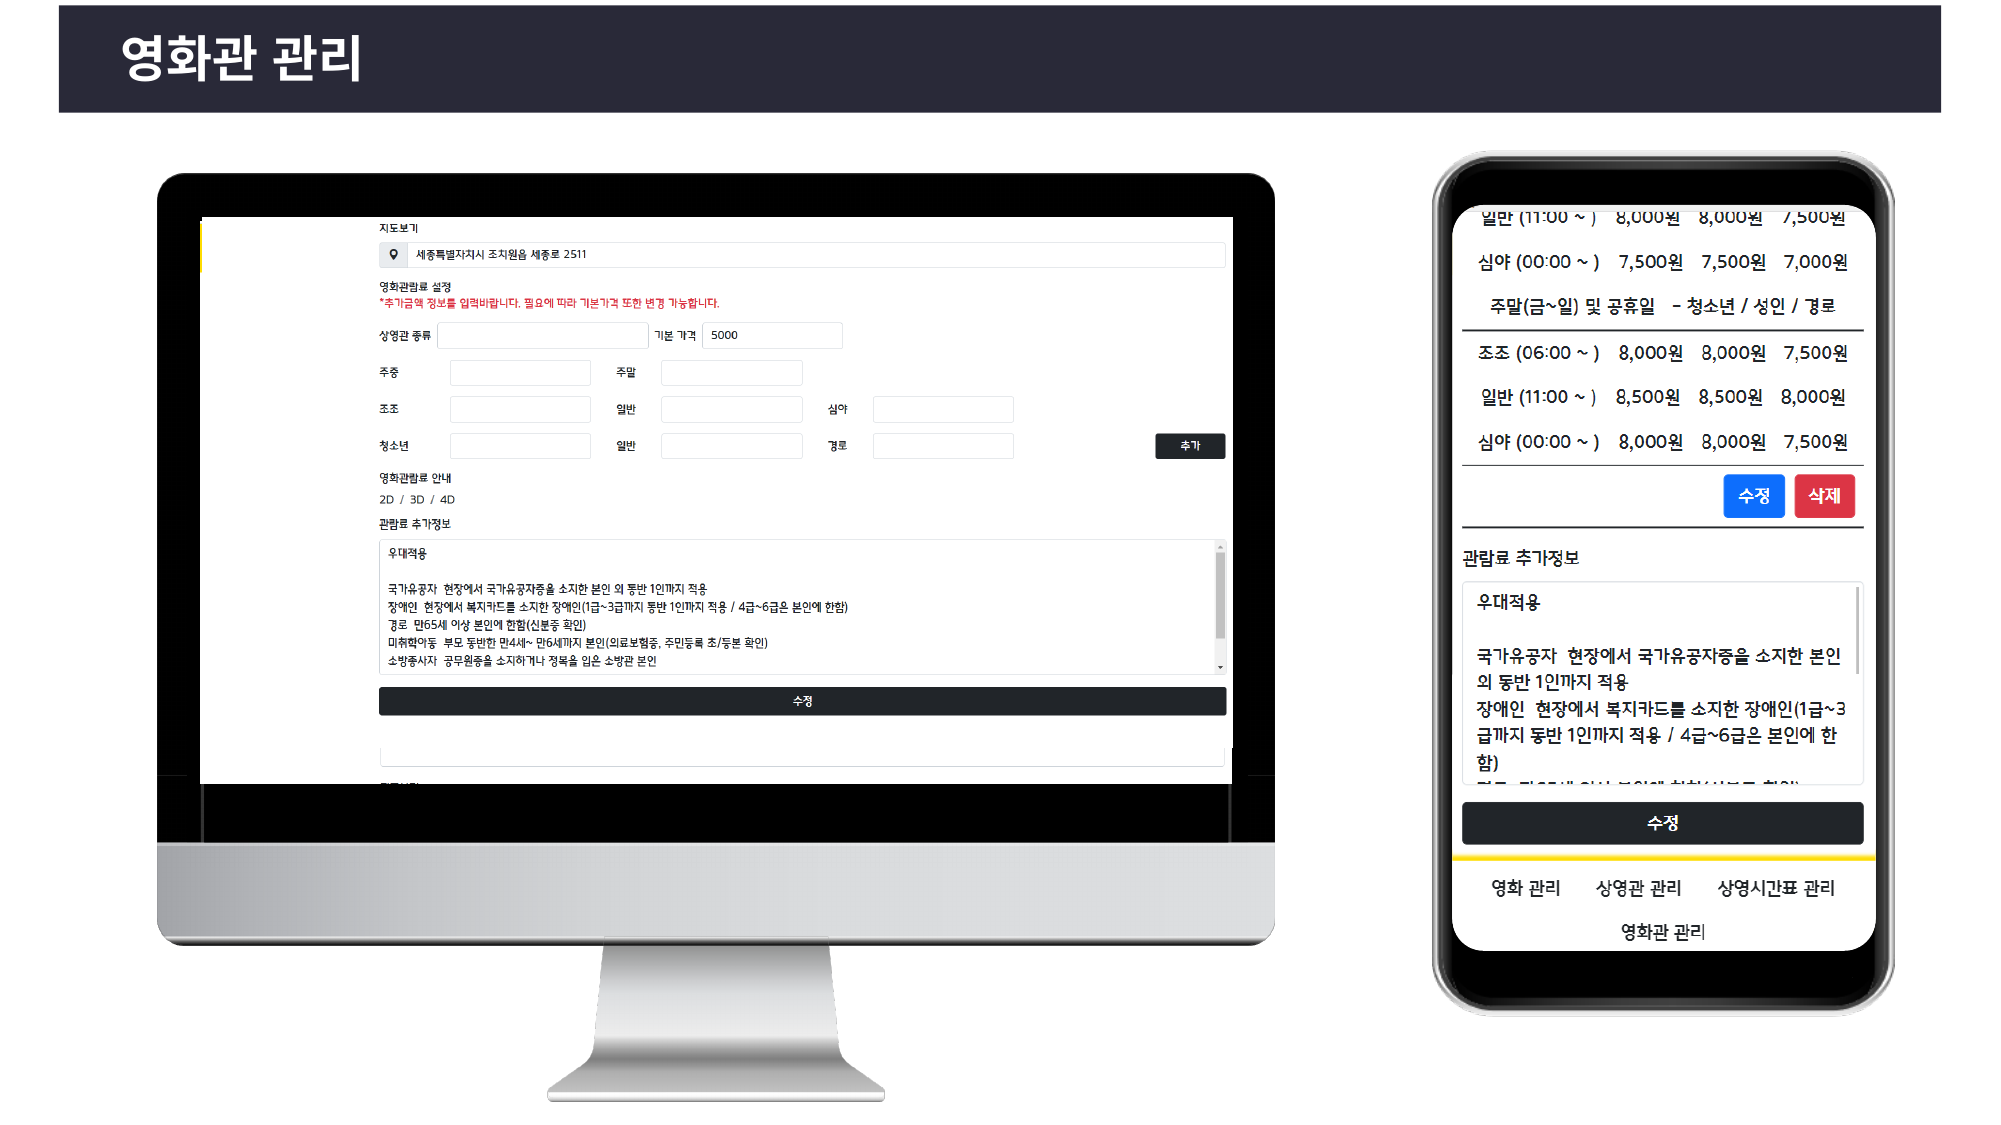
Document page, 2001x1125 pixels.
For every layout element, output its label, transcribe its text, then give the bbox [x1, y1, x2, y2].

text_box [157, 173, 1275, 1102]
picture [200, 217, 1233, 784]
text_box [58, 5, 1942, 113]
picture [1452, 204, 1876, 951]
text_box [1432, 149, 1895, 1018]
text_box 영화관 관리 [105, 20, 940, 95]
